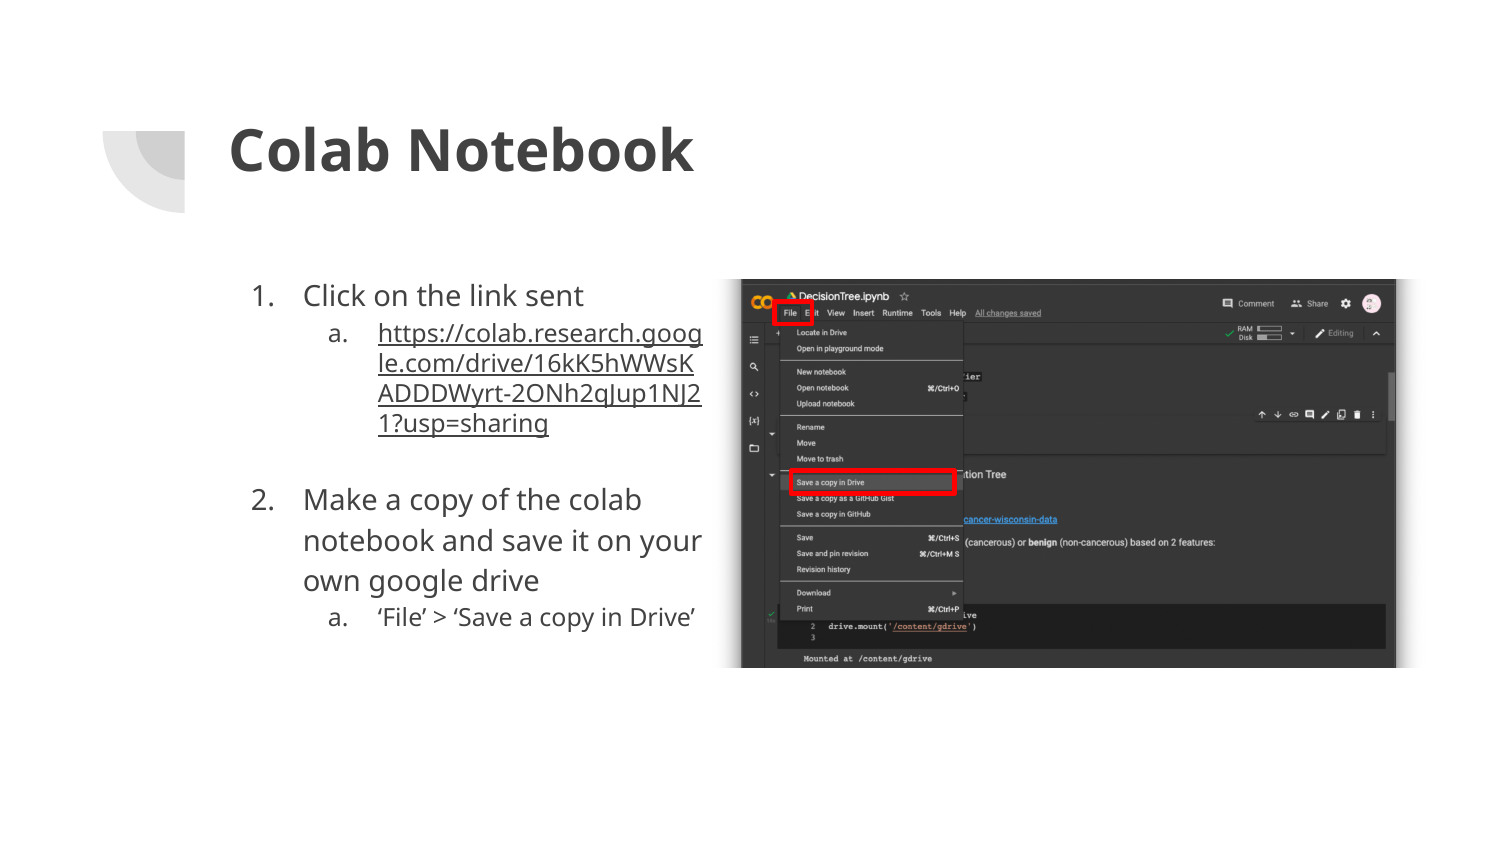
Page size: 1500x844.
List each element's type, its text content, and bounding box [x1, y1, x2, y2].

picture [708, 278, 1428, 668]
list Click on the link sent https://colab.research.google.com/drive/16kK5hWWsKADDDWyrt-2ONh2qJup1NJ21?usp=sharing Make a copy of the colab notebook and save it on your own google drive ‘File’ > ‘Save a copy in Drive’ [212, 257, 725, 668]
title Colab Notebook [213, 98, 1368, 263]
